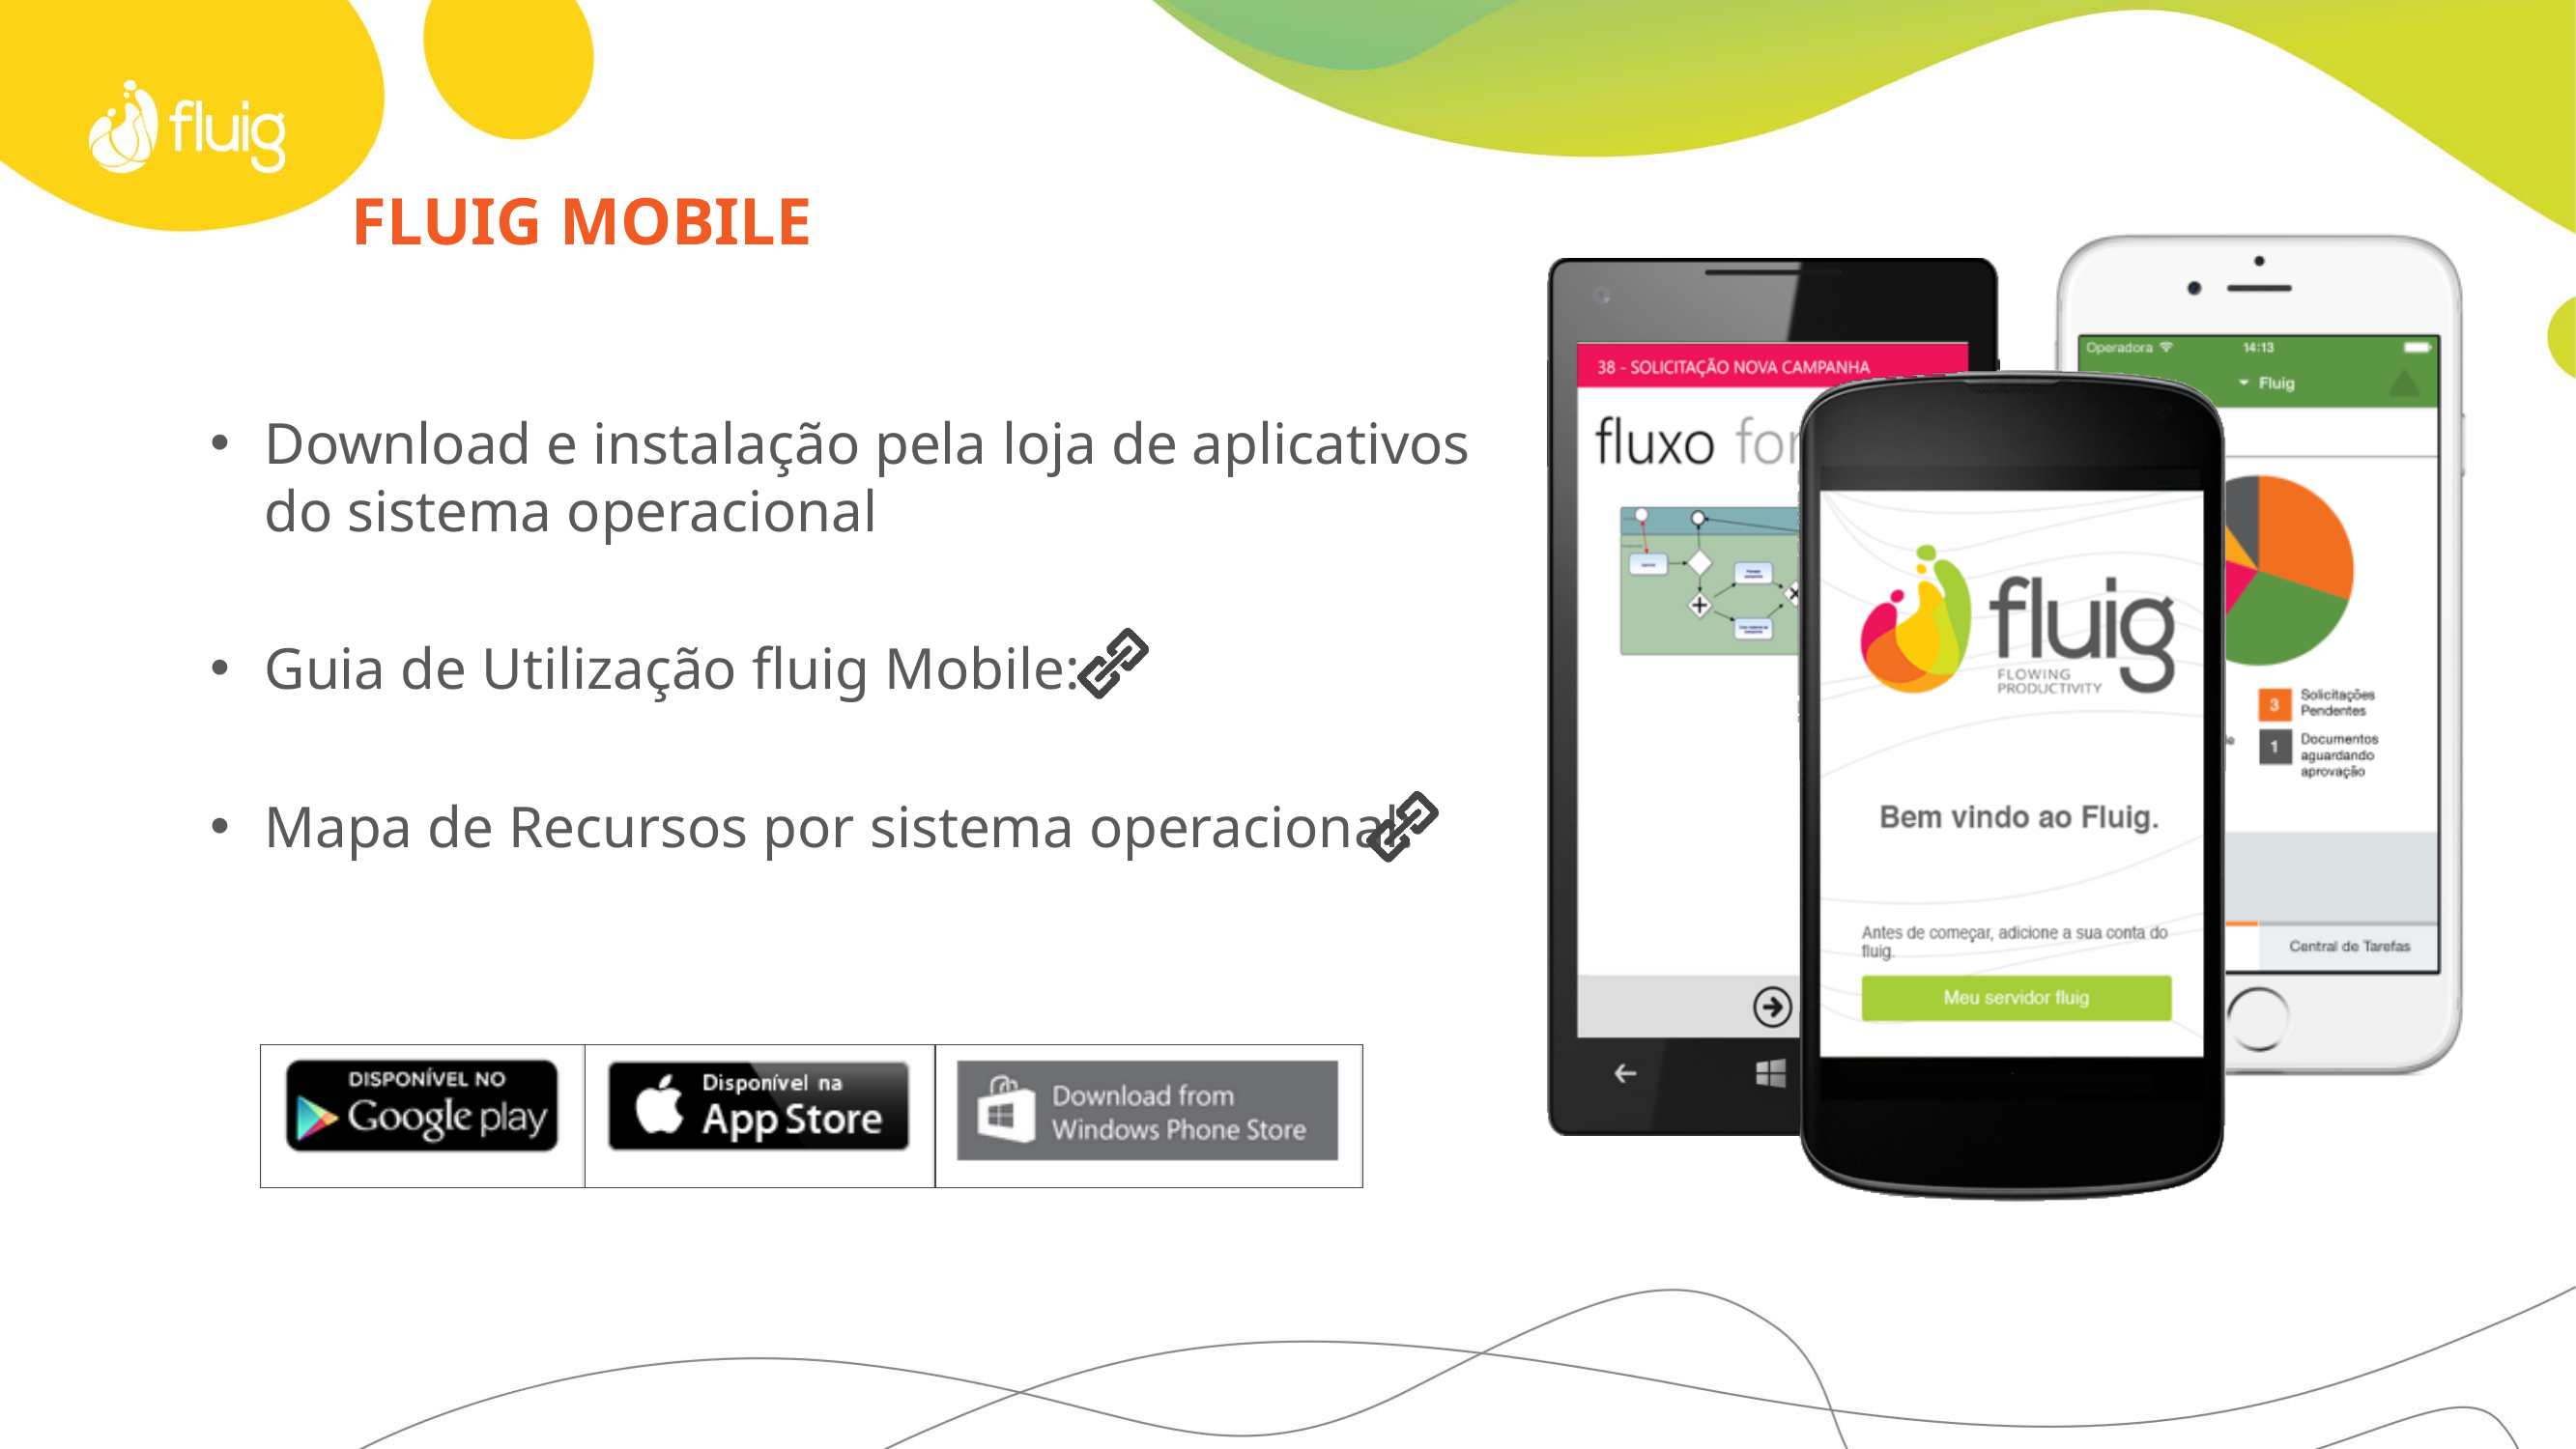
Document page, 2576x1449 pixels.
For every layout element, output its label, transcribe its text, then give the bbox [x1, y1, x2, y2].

list Download e instalação pela loja de aplicativos do sistema operacional Guia de Utilização fluig Mobile: Mapa de Recursos por sistema operacional: [195, 400, 1507, 969]
title Fluig mobile [336, 173, 2352, 379]
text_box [260, 1043, 1363, 1188]
picture [0, 0, 2576, 1449]
